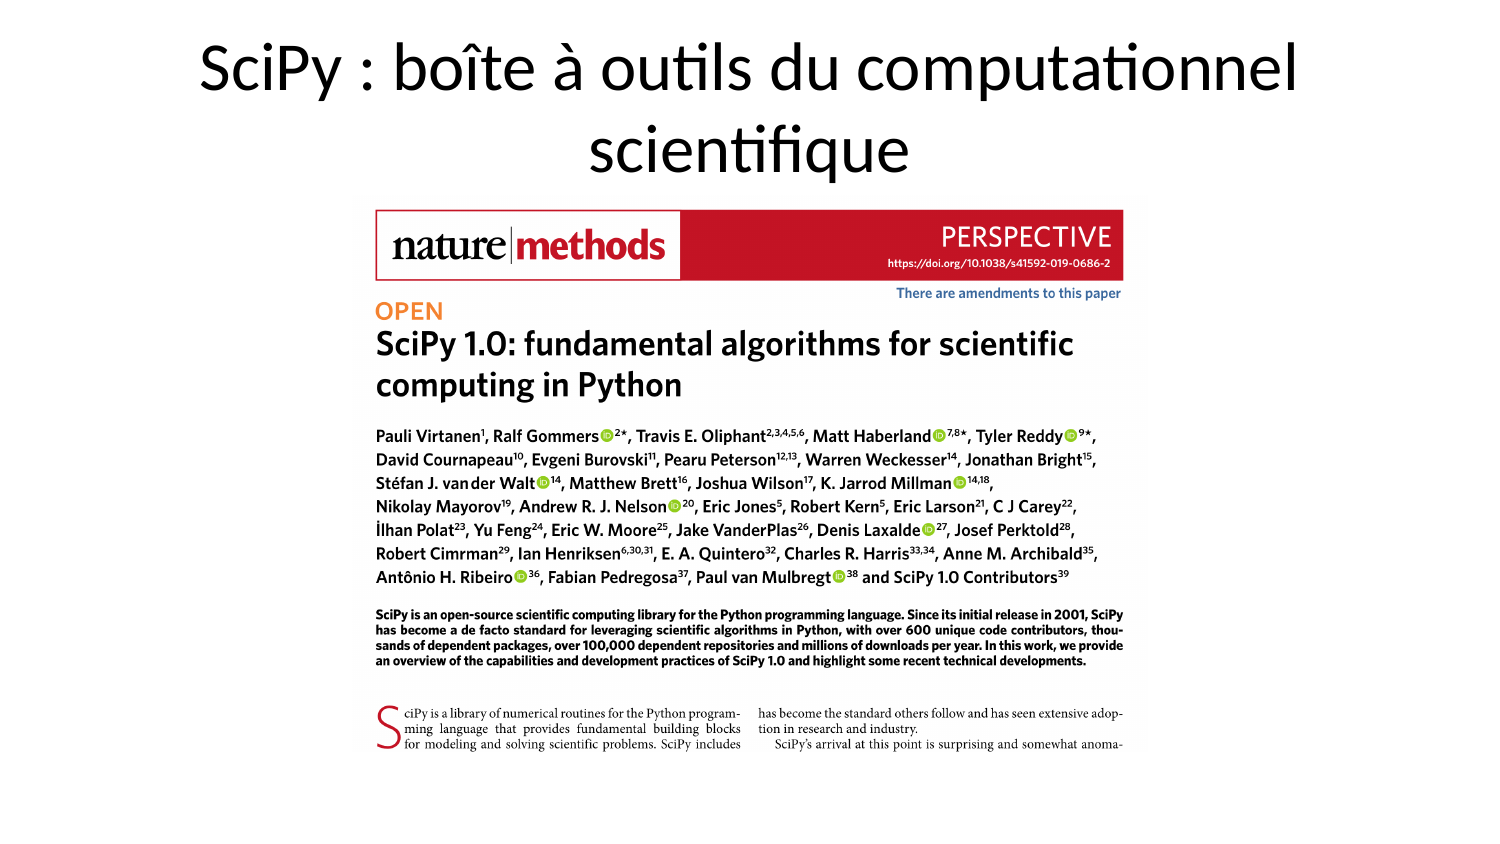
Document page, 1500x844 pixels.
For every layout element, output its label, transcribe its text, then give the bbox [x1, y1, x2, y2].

title SciPy : boîte à outils du computationnel scientifique [75, 33, 1425, 175]
picture [351, 195, 1149, 753]
